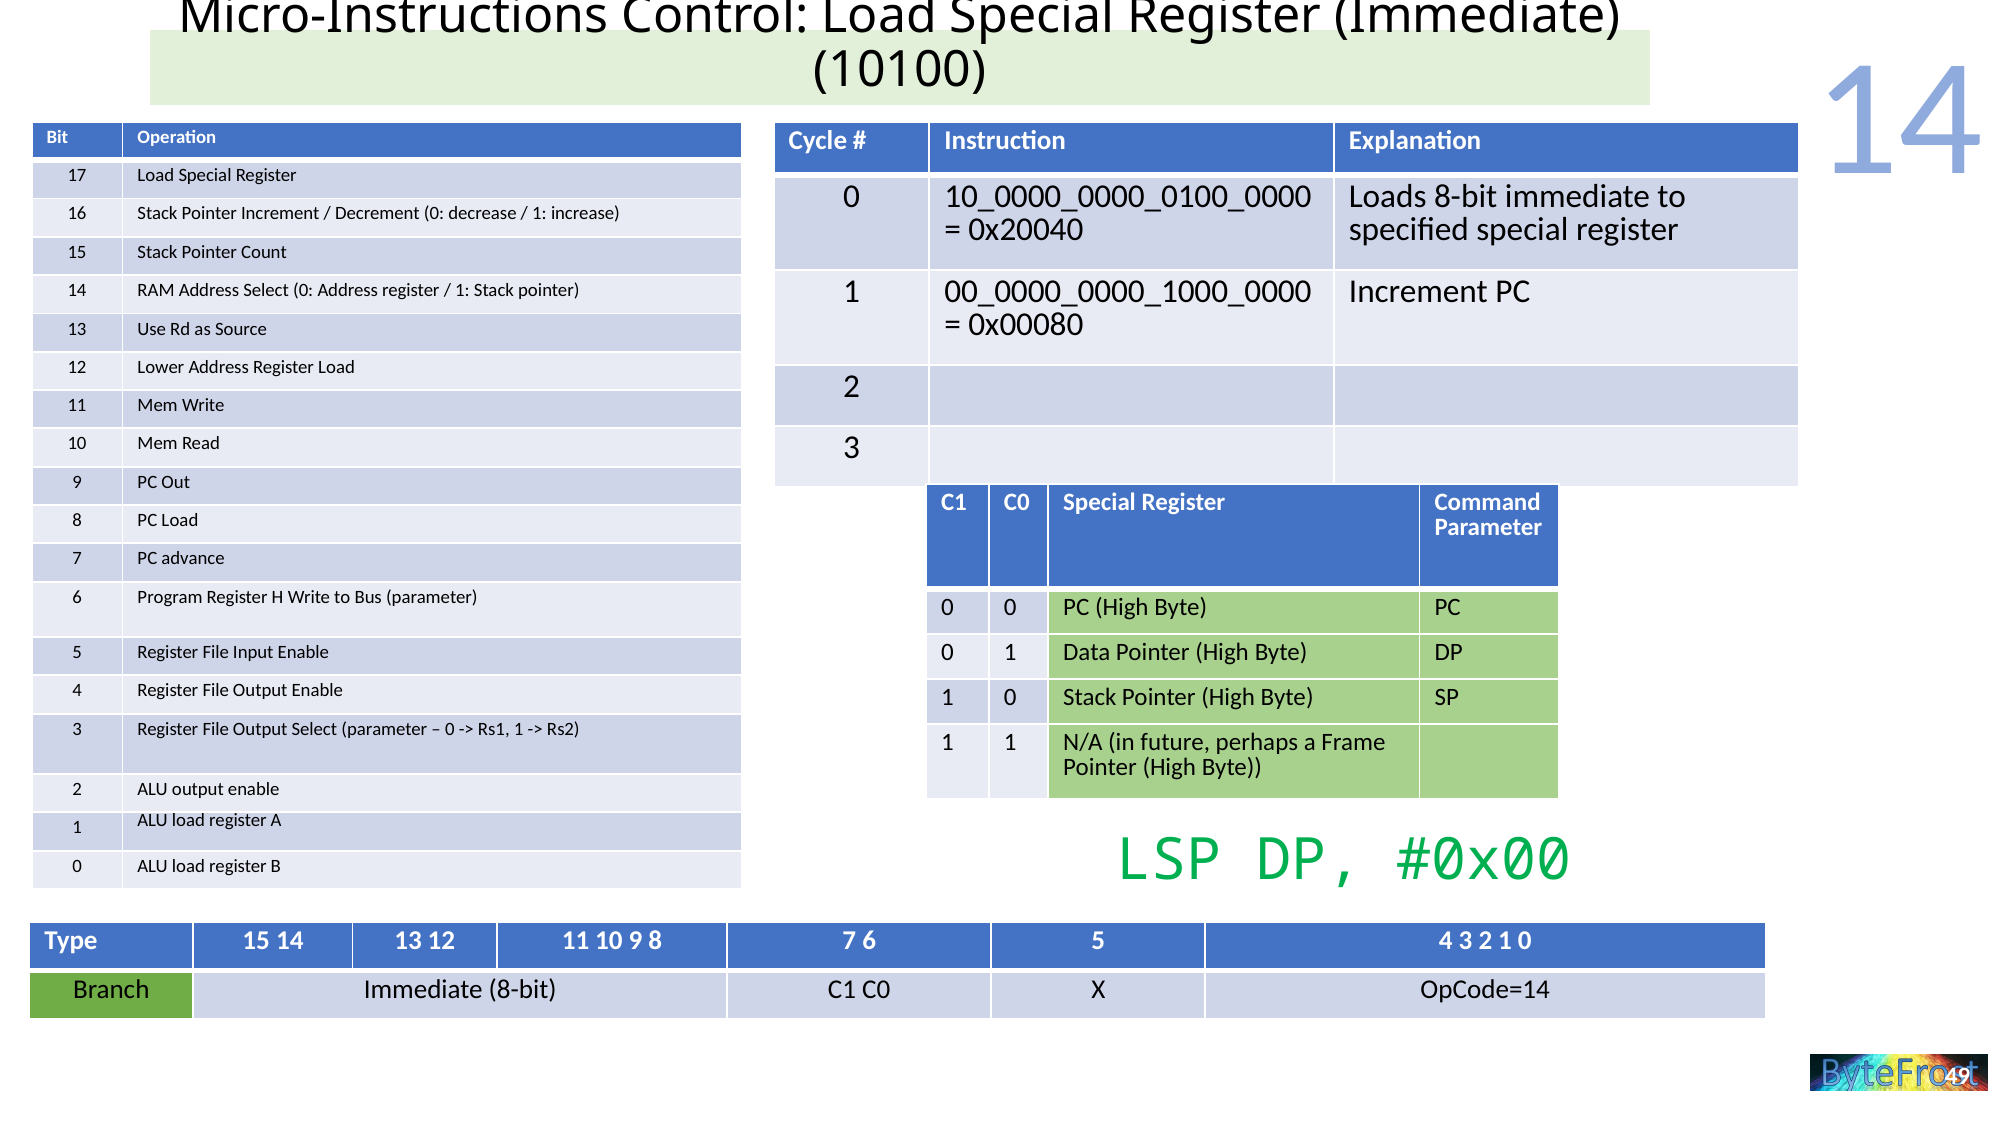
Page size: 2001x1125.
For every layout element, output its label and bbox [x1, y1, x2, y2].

table_header [775, 123, 928, 172]
table_header [194, 923, 352, 968]
table_cell [123, 775, 741, 811]
table_header [1206, 923, 1765, 968]
text_box [1066, 813, 1587, 899]
table_header [728, 923, 990, 968]
table_cell [1335, 427, 1798, 486]
table_header [123, 123, 741, 157]
table_cell [123, 583, 741, 636]
table_cell [123, 199, 741, 236]
table_cell [1420, 680, 1558, 723]
text_box [1535, 1044, 1986, 1105]
table_cell [927, 725, 988, 798]
table_cell [33, 583, 122, 636]
table_cell [1420, 725, 1558, 798]
table_header [1420, 485, 1558, 586]
table_cell [123, 852, 741, 888]
table_cell [1420, 635, 1558, 678]
table_cell [123, 429, 741, 466]
table_cell [33, 391, 122, 427]
table_cell [33, 163, 122, 198]
table_cell [33, 314, 122, 351]
table_cell [930, 271, 1333, 364]
table_cell [927, 680, 988, 723]
table_cell [123, 391, 741, 427]
table_header [992, 923, 1204, 968]
table_cell [930, 366, 1333, 425]
table_cell [33, 429, 122, 466]
table_cell [1049, 680, 1419, 723]
table_cell [1335, 366, 1798, 425]
table_cell [33, 506, 122, 542]
table_cell [33, 715, 122, 773]
table_header [498, 923, 726, 968]
table_cell [33, 638, 122, 674]
table_cell [990, 635, 1047, 678]
table_cell [775, 366, 928, 425]
table_cell [775, 427, 928, 486]
table_cell [33, 852, 122, 888]
table_cell [33, 813, 122, 850]
table_header [1335, 123, 1798, 172]
table_cell [927, 592, 988, 633]
table_cell [123, 163, 741, 198]
table_cell [1206, 973, 1765, 1018]
table_cell [775, 271, 928, 364]
table_cell [1335, 271, 1798, 364]
table_cell [1335, 178, 1798, 269]
table_header [353, 923, 496, 968]
table_cell [123, 813, 741, 850]
table_cell [33, 468, 122, 504]
table_cell [123, 544, 741, 581]
table_header [33, 123, 122, 157]
table_cell [990, 725, 1047, 798]
table_cell [123, 638, 741, 674]
table_cell [123, 276, 741, 313]
picture [1810, 1054, 1988, 1091]
table_cell [33, 276, 122, 313]
table_cell [33, 775, 122, 811]
table_cell [123, 715, 741, 773]
table_cell [775, 178, 928, 269]
table_cell [33, 353, 122, 389]
table_cell [123, 468, 741, 504]
table_cell [1049, 635, 1419, 678]
table_cell [990, 680, 1047, 723]
table_cell [930, 178, 1333, 269]
table_cell [123, 506, 741, 542]
table_cell [990, 592, 1047, 633]
table_header [927, 485, 988, 586]
table_cell [930, 427, 1333, 483]
table_header [930, 123, 1333, 172]
table_cell [1049, 592, 1419, 633]
table_cell [33, 544, 122, 581]
table_cell [33, 238, 122, 274]
table_cell [33, 676, 122, 713]
text_box [1799, 0, 1999, 215]
title [150, 29, 1650, 105]
table_cell [123, 314, 741, 351]
table_cell [123, 676, 741, 713]
table_cell [1049, 725, 1419, 798]
table_cell [194, 973, 726, 1018]
table_cell [123, 353, 741, 389]
table_cell [123, 238, 741, 274]
table_cell [992, 973, 1204, 1018]
table_cell [1420, 592, 1558, 633]
table_header [1049, 485, 1419, 586]
table_cell [927, 635, 988, 678]
table_cell [728, 973, 990, 1018]
table_header [30, 923, 192, 968]
table_cell [30, 973, 192, 1018]
table_header [990, 485, 1047, 586]
table_cell [33, 199, 122, 236]
